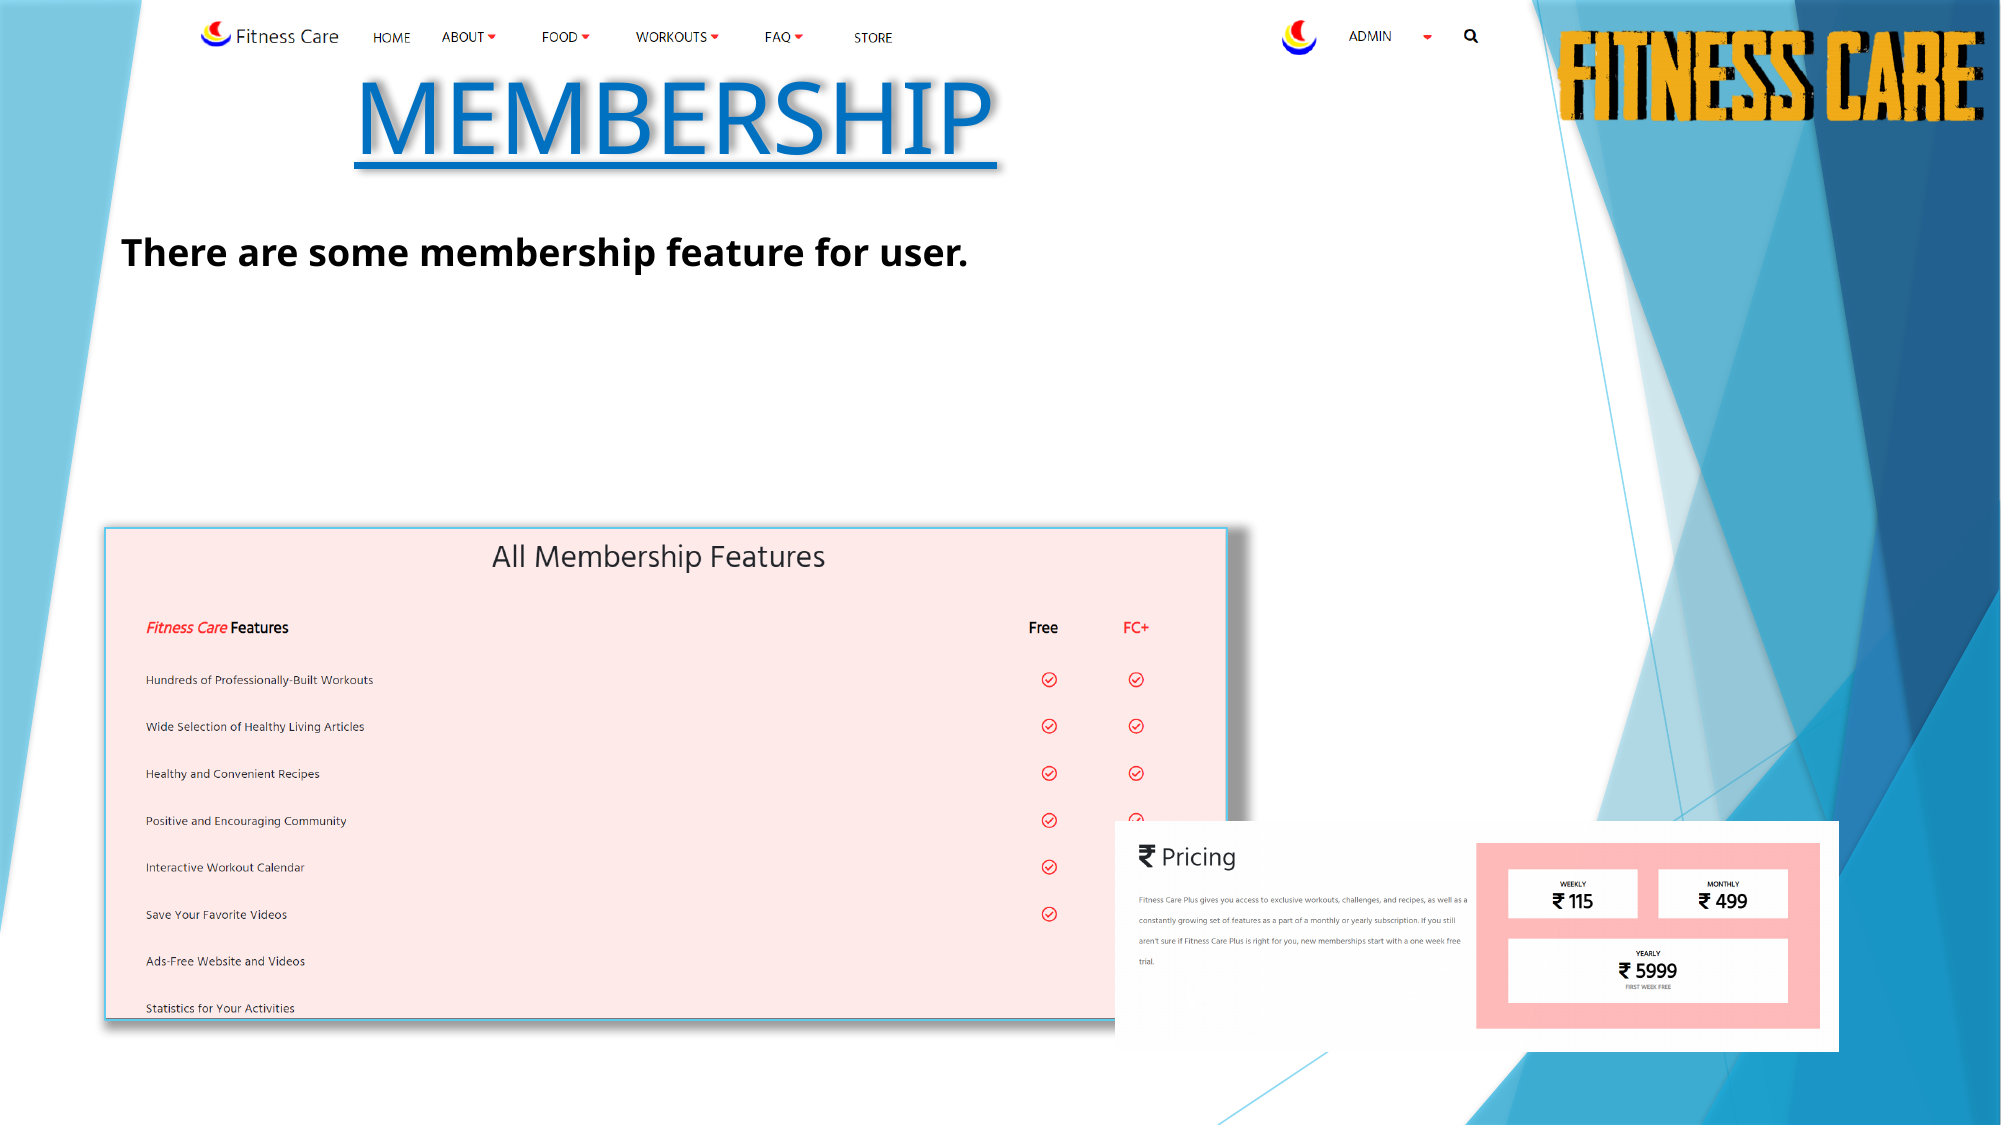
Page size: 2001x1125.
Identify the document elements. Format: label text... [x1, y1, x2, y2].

text_box MEMBERSHIP [335, 81, 1012, 182]
picture [105, 528, 1840, 1052]
picture [1539, 16, 2000, 135]
subtitle There are some membership feature for user. [105, 221, 1380, 402]
picture [145, 4, 1527, 72]
